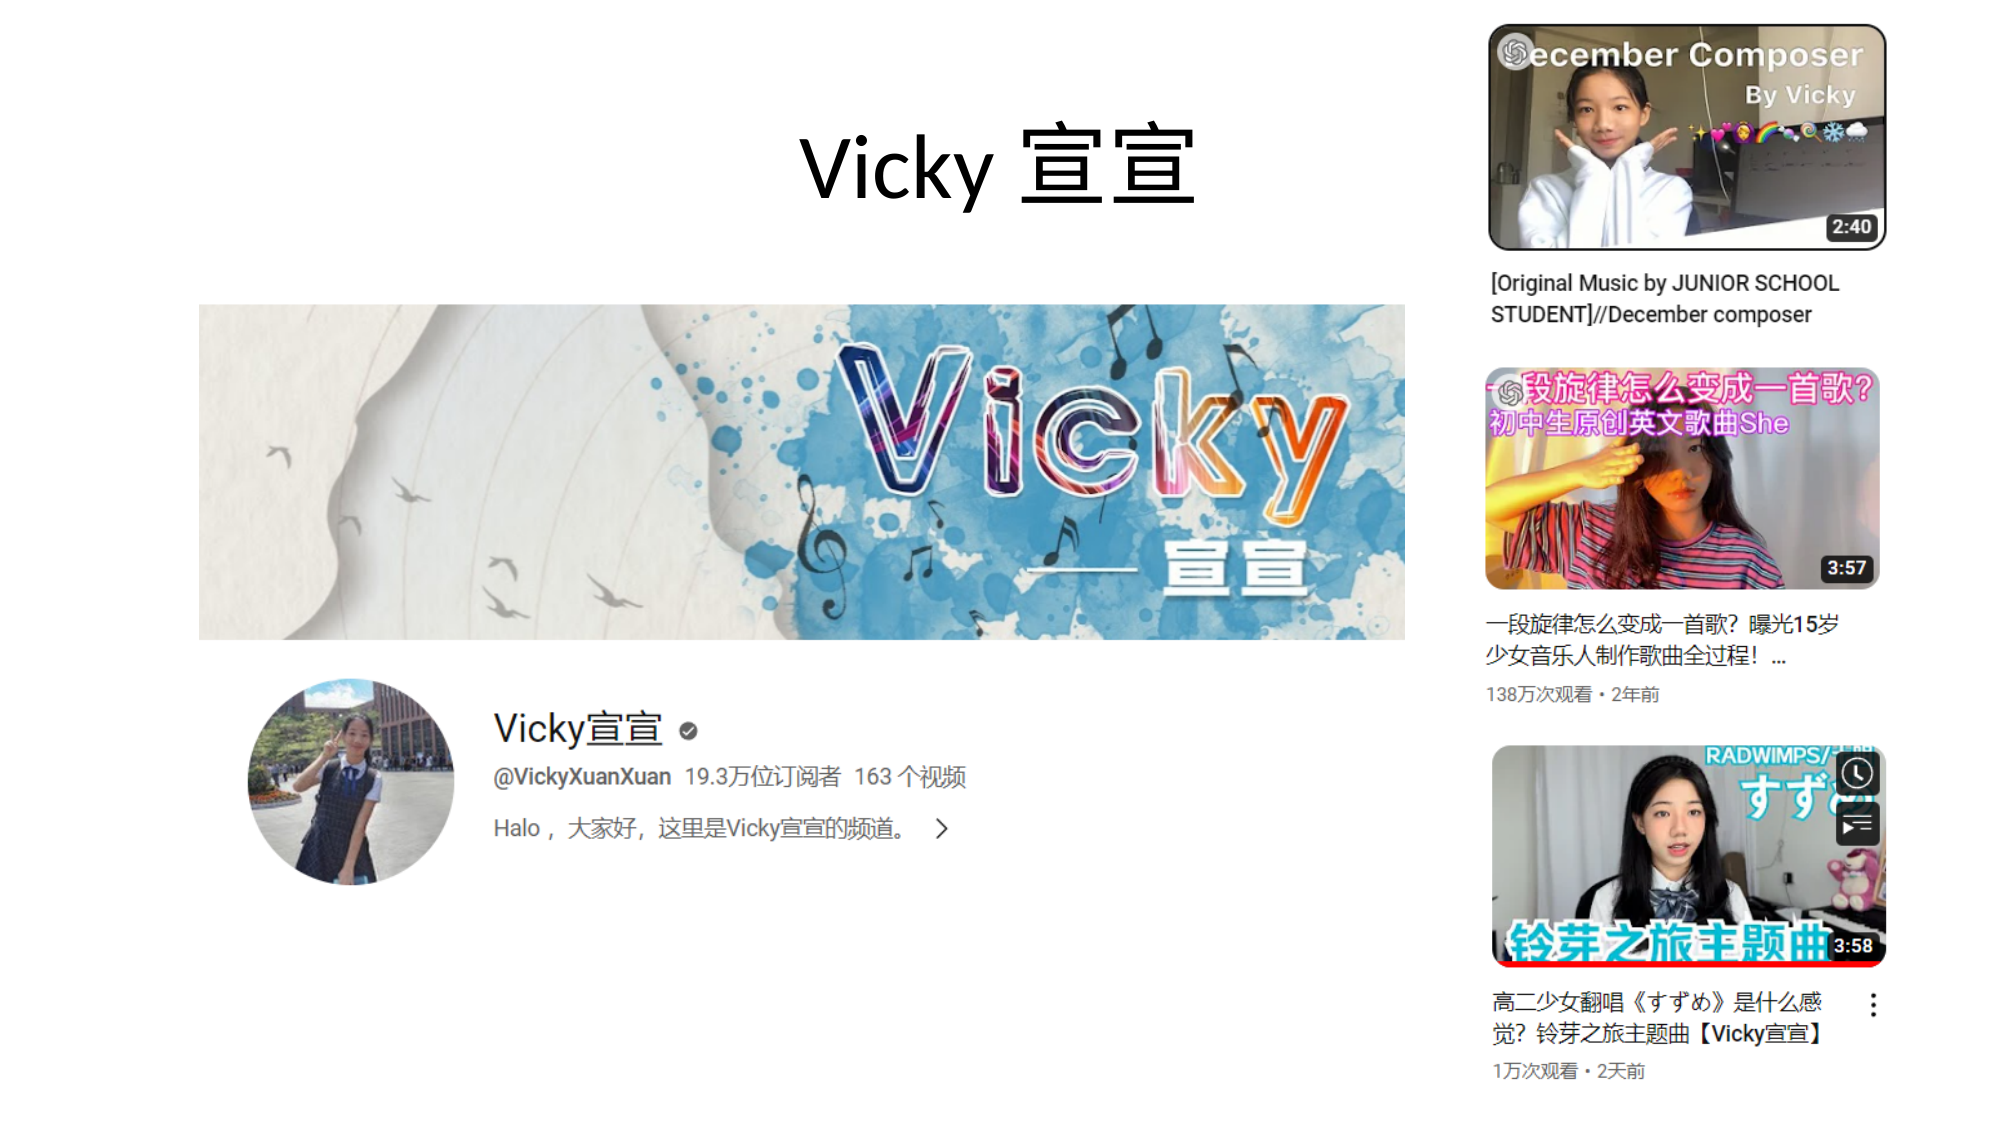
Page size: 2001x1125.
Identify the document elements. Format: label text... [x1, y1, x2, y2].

title Vicky宣宣 [137, 59, 1471, 278]
picture [199, 302, 1405, 915]
picture [1471, 733, 1900, 1098]
picture [1453, 0, 1908, 710]
